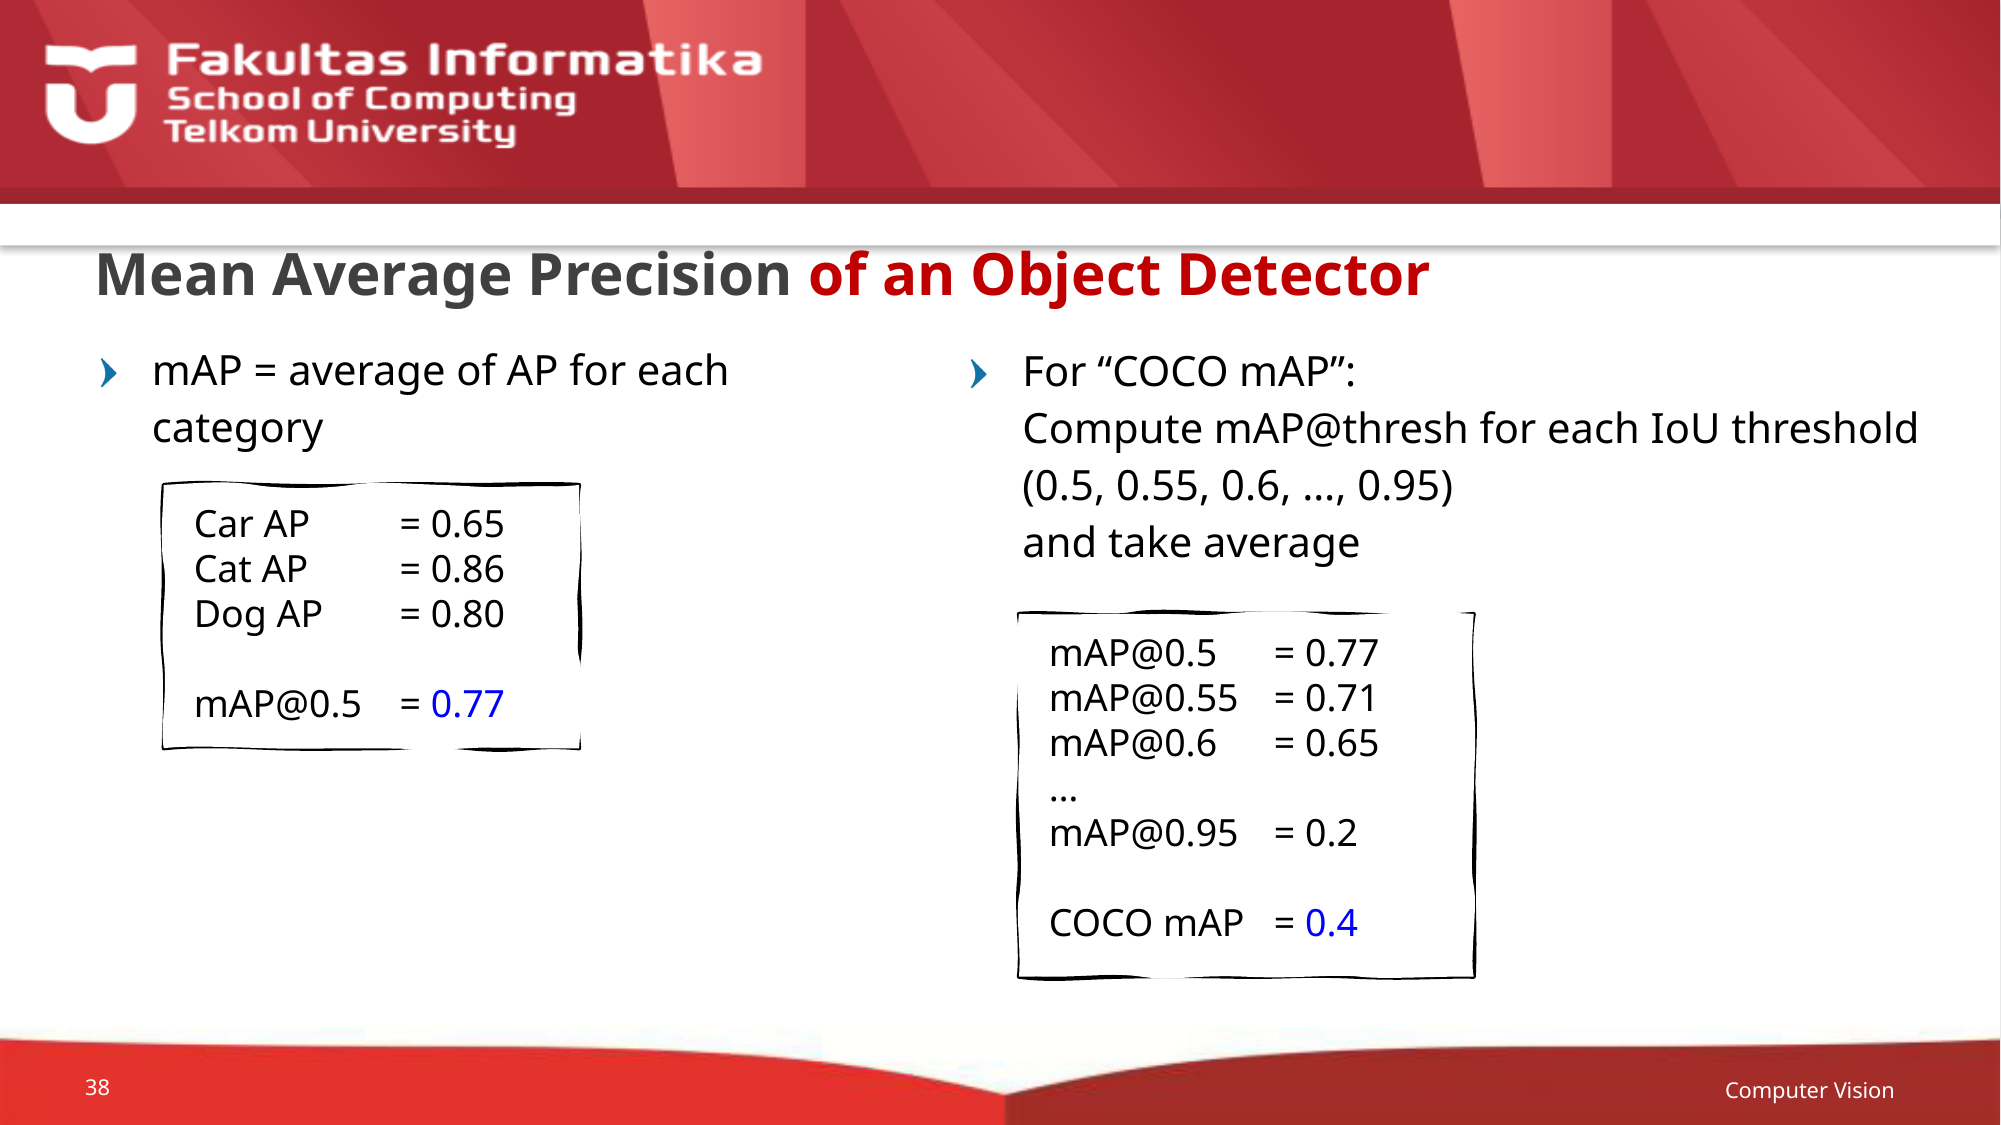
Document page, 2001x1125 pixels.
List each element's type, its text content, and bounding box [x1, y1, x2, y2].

text_box For “COCO mAP”: Compute mAP@thresh for each IoU threshold (0.5, 0.55, 0.6, …, 0.95) and take average [950, 330, 1957, 614]
picture [0, 0, 2001, 1125]
picture [95, 349, 120, 389]
list mAP = average of AP for each category [80, 329, 882, 990]
list Computer Vision [1185, 1058, 1911, 1119]
text_box mAP@0.5 = 0.77 mAP@0.55 = 0.71 mAP@0.6 = 0.65 … mAP@0.95 = 0.2 COCO mAP = 0.4 [1015, 609, 1477, 981]
title Mean Average Precision of an Object Detector [79, 219, 1901, 325]
slide_number 38 [85, 1058, 164, 1119]
picture [965, 350, 990, 390]
text_box Car AP = 0.65 Cat AP = 0.86 Dog AP = 0.80 mAP@0.5 = 0.77 [160, 480, 583, 752]
